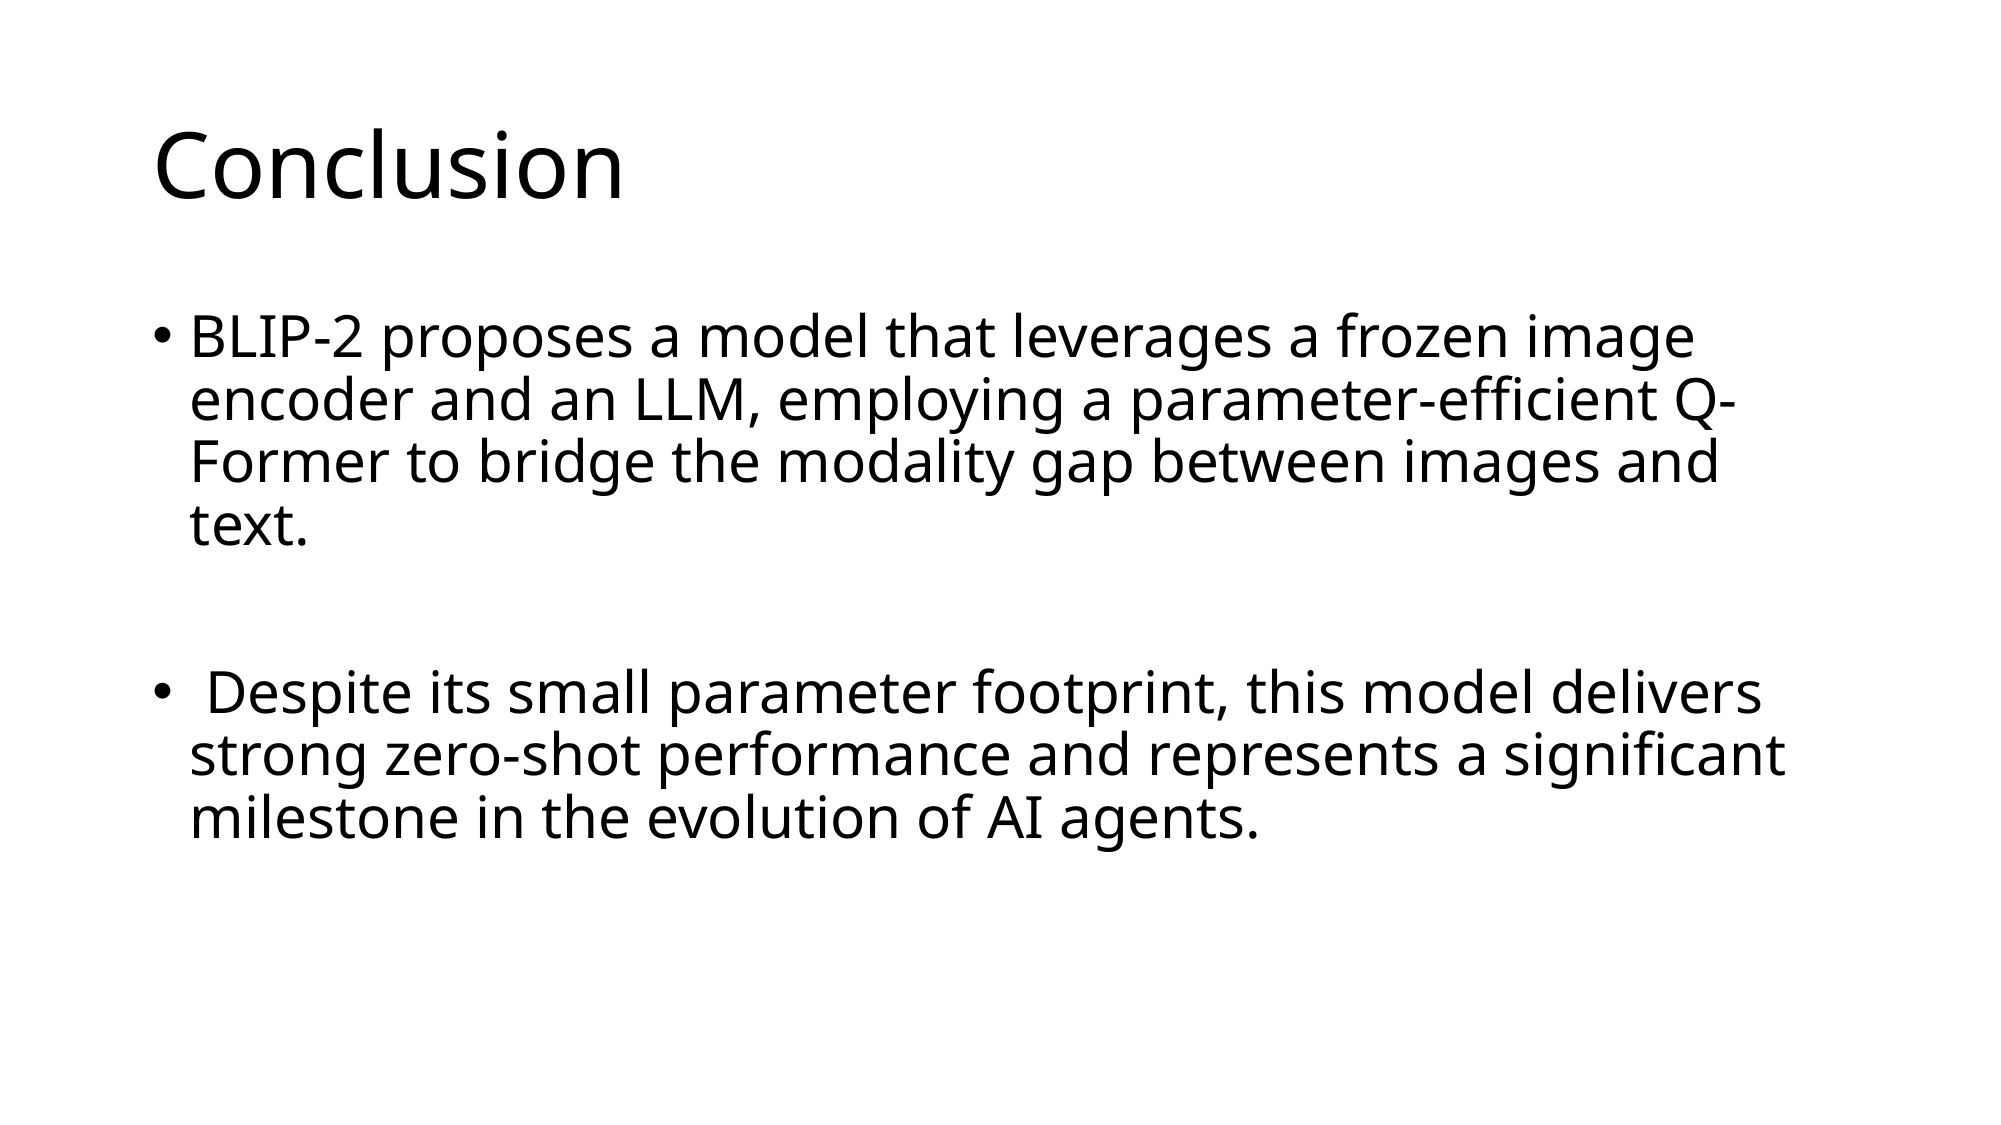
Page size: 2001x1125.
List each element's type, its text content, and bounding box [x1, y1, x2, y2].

list BLIP-2 proposes a model that leverages a frozen image encoder and an LLM, employing a parameter‐efficient Q-Former to bridge the modality gap between images and text. Despite its small parameter footprint, this model delivers strong zero-shot performance and represents a significant milestone in the evolution of AI agents. [137, 299, 1863, 1014]
title Conclusion [137, 59, 1863, 278]
